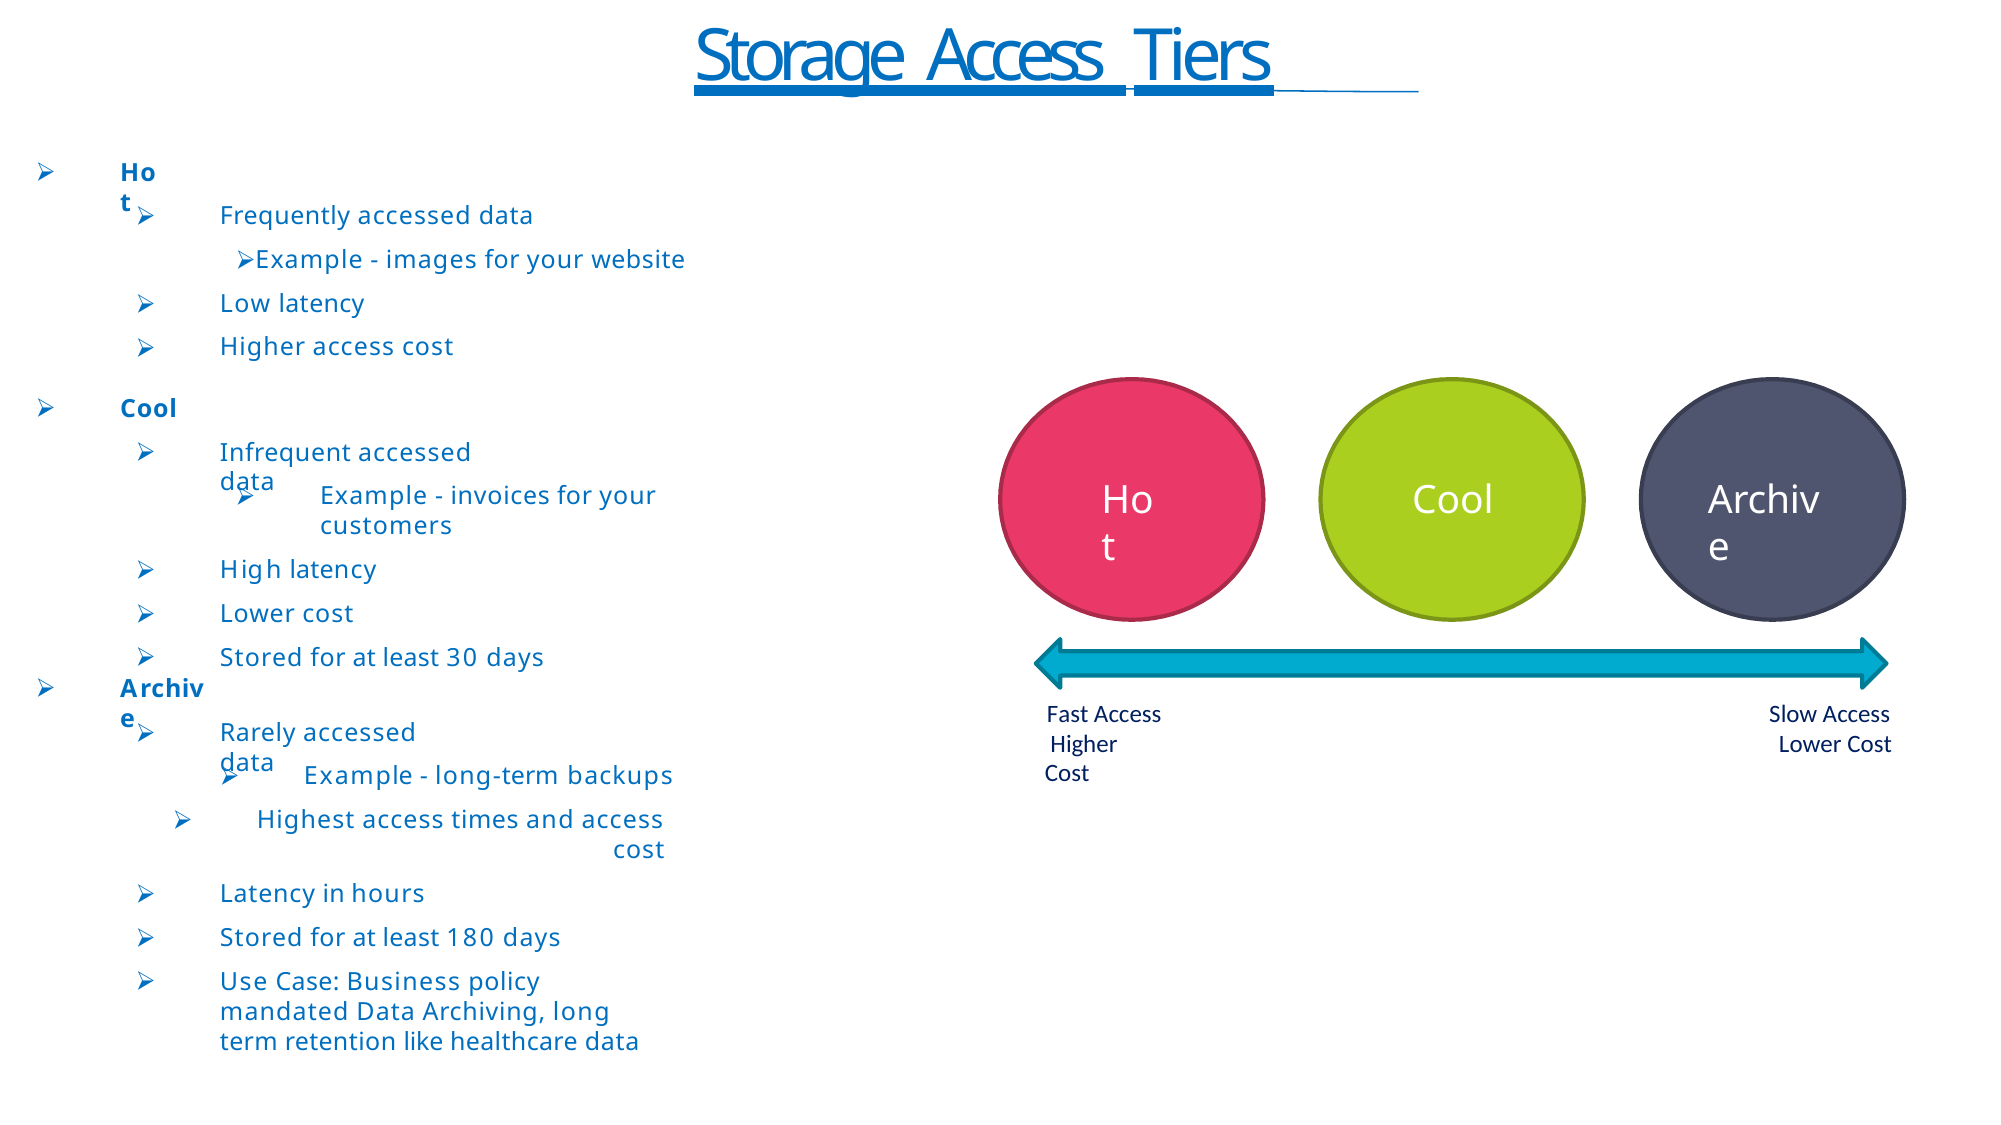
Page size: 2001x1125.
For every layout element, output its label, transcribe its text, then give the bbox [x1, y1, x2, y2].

text_box Rarely accessed data [136, 713, 474, 743]
text_box Fast Access Higher Cost [1042, 693, 1166, 787]
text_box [997, 376, 1267, 623]
text_box Cool Infrequent accessed data [33, 375, 525, 496]
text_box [1638, 376, 1907, 623]
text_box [1033, 636, 1890, 691]
title Storage Access Tiers [691, 0, 1397, 146]
text_box Slow Access Lower Cost [1766, 693, 1894, 758]
text_box [723, 87, 1419, 95]
text_box Example - invoices for your customers High latency Lower cost Stored for at least 30 days [133, 463, 777, 672]
text_box Archive [33, 669, 212, 733]
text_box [1317, 376, 1587, 623]
text_box Example - long-term backups Highest access times and access cost Latency in hours Stored for at least 180 days Use Case: Business policy mandated Data Archiving, long term retention like healthcare data [133, 743, 1323, 1055]
text_box Frequently accessed data Example - images for your website Low latency Higher access cost [136, 183, 733, 361]
text_box ⮚ ⮚ [133, 271, 162, 362]
text_box Hot [33, 153, 165, 217]
